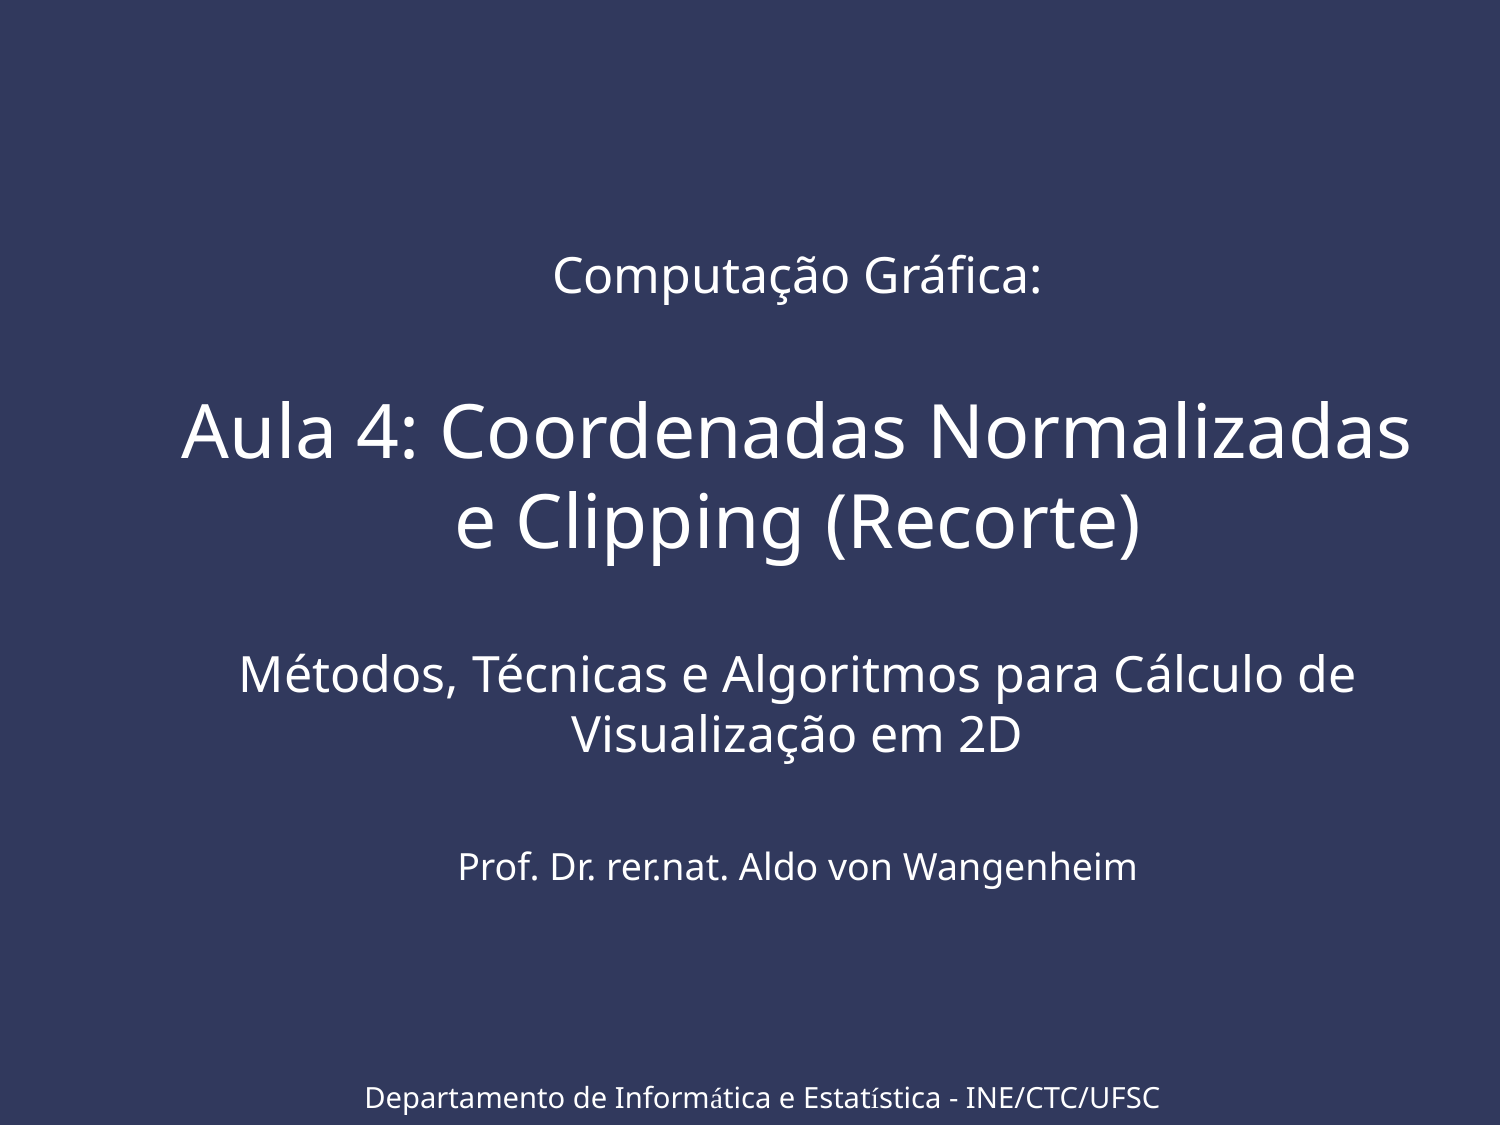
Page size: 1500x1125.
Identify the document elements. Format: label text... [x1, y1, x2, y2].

text_box Departamento de Informática e Estatística - INE/CTC/UFSC [99, 1072, 1425, 1123]
text_box Computação Gráfica: Aula 4: Coordenadas Normalizadas e Clipping (Recorte) Métodos, Técnicas e Algoritmos para Cálculo de Visualização em 2D Prof. Dr. rer.nat. Aldo von Wangenheim [160, 280, 1436, 851]
